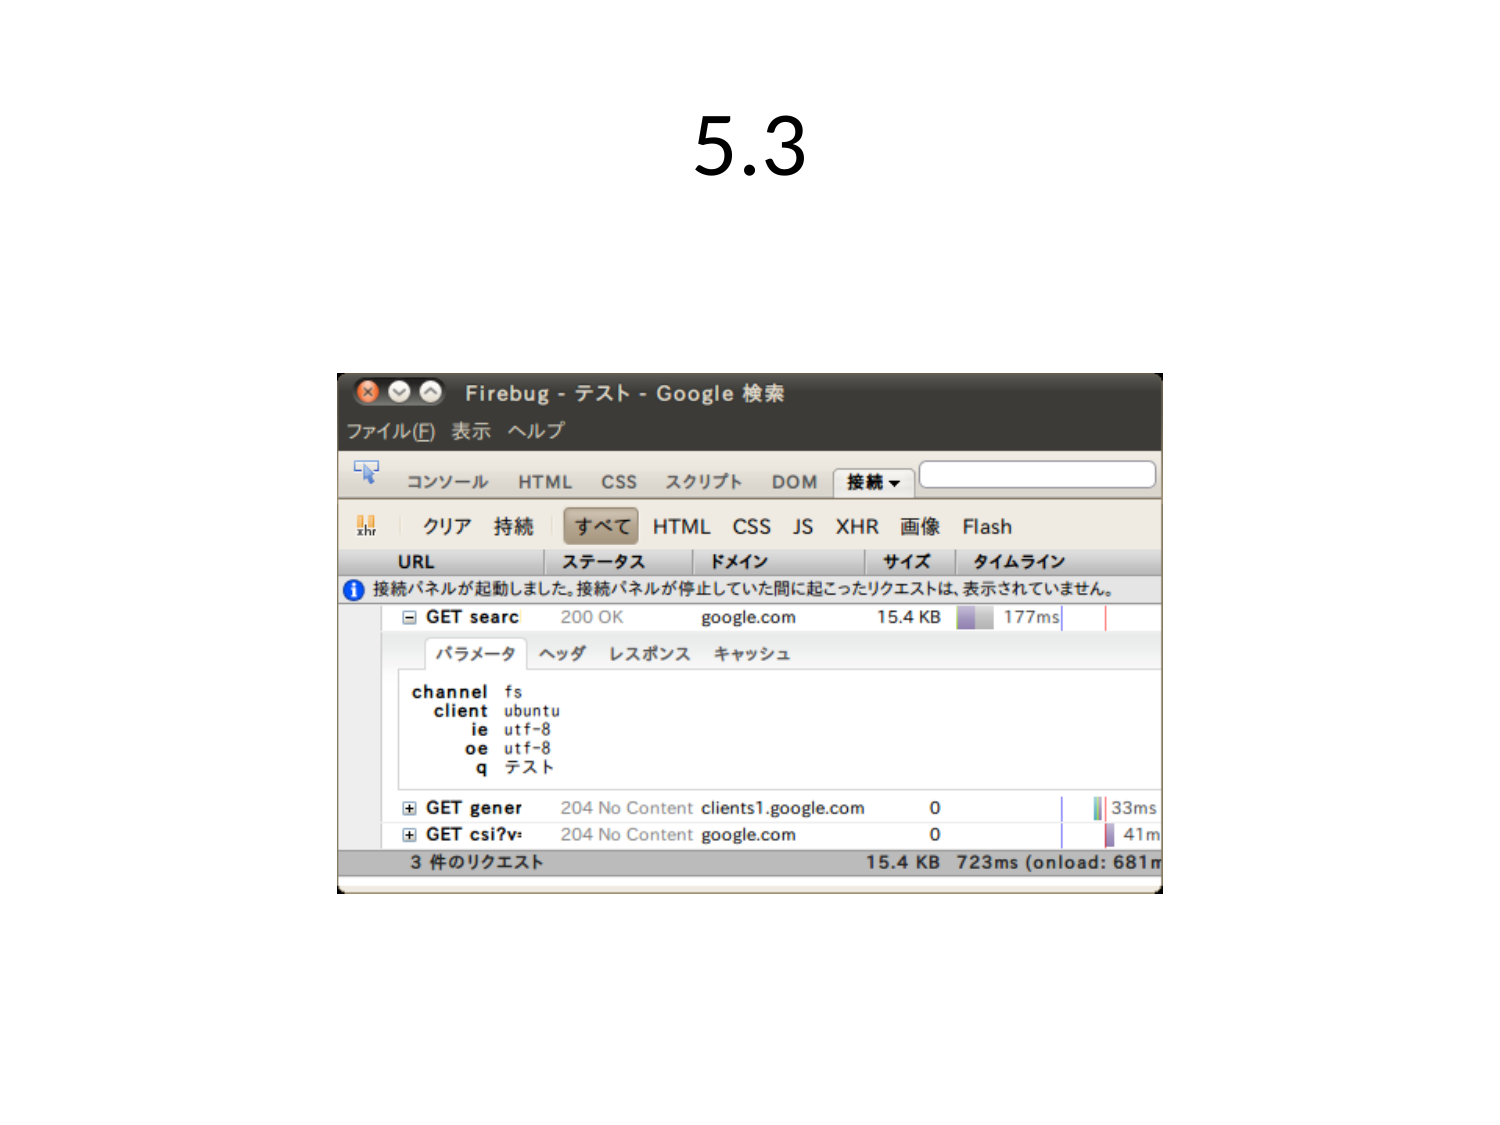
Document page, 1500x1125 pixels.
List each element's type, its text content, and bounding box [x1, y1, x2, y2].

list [337, 373, 1163, 895]
title 5.3 [75, 45, 1425, 233]
